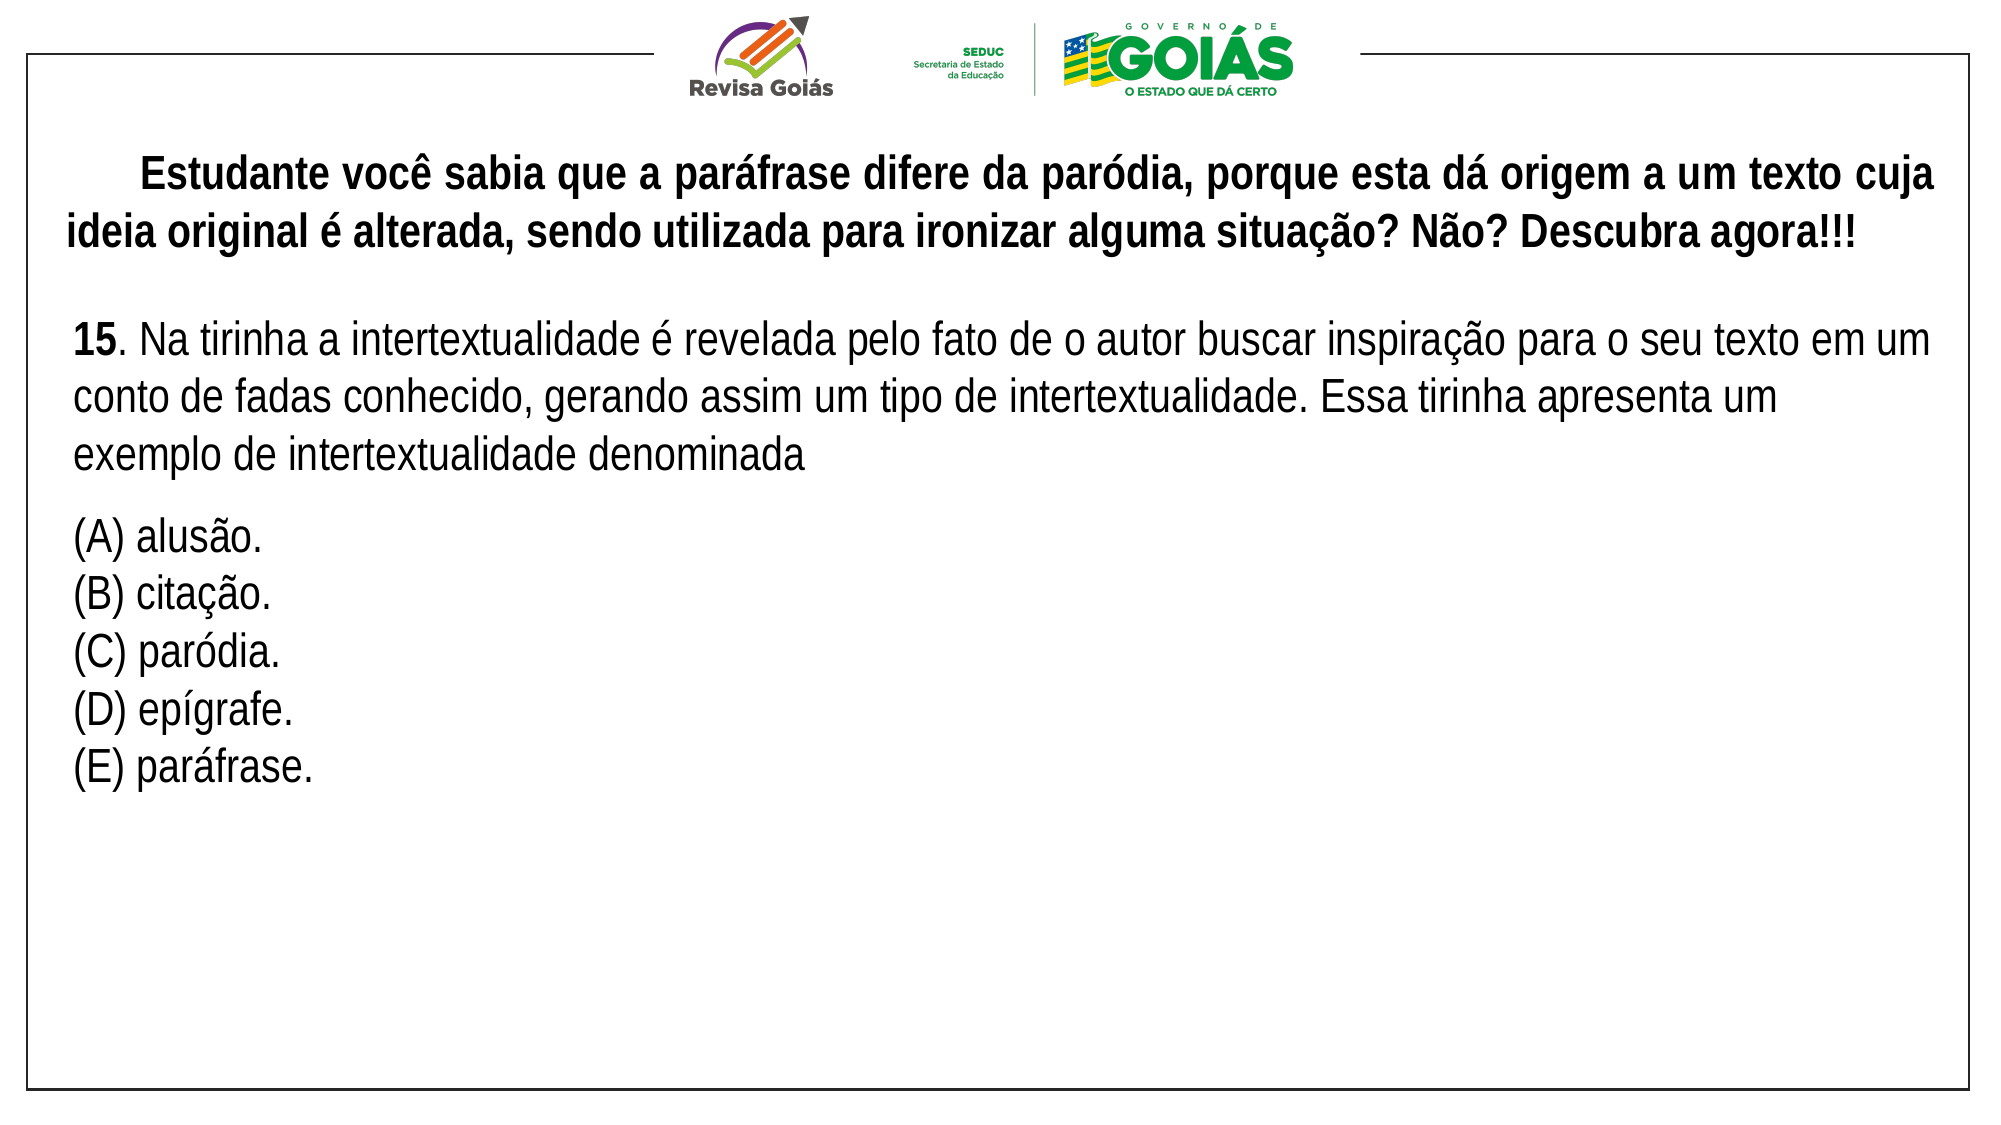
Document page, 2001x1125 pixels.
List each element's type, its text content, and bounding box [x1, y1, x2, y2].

picture [690, 16, 833, 96]
text_box 15. Na tirinha a intertextualidade é revelada pelo fato de o autor buscar inspiração para o seu texto em um conto de fadas conhecido, gerando assim um tipo de intertextualidade. Essa tirinha apresenta um exemplo de intertextualidade denominada (A) alusão. (B) citação. (C) paródia. (D) epígrafe. (E) paráfrase. [58, 299, 1953, 800]
text_box Estudante você sabia que a paráfrase difere da paródia, porque esta dá origem a um texto cuja ideia original é alterada, sendo utilizada para ironizar alguma situação? Não? Descubra agora!!! [52, 134, 1953, 265]
picture [914, 23, 1293, 96]
